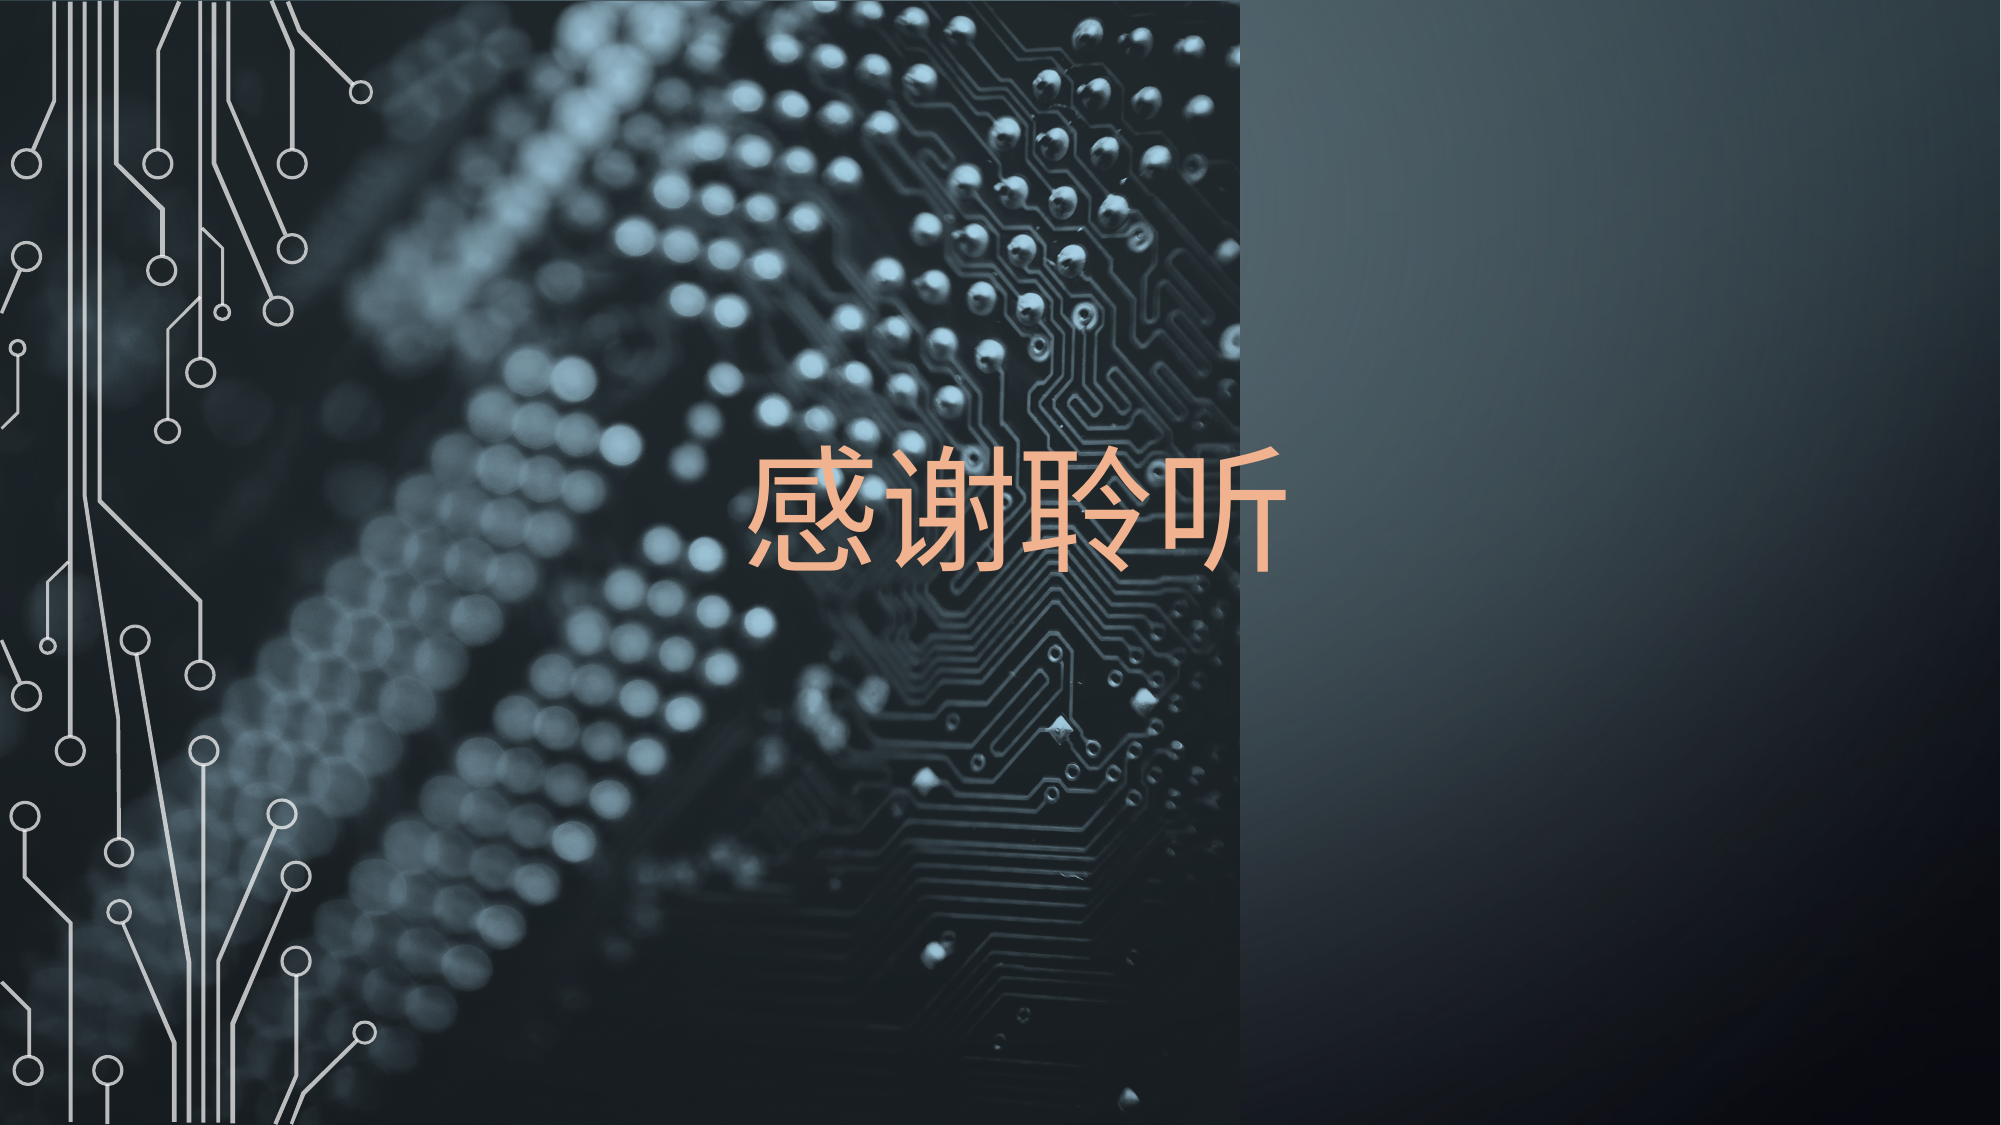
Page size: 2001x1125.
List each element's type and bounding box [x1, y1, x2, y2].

picture [379, 0, 1240, 1125]
text_box [1240, 0, 2000, 1125]
text_box [0, 0, 379, 1125]
